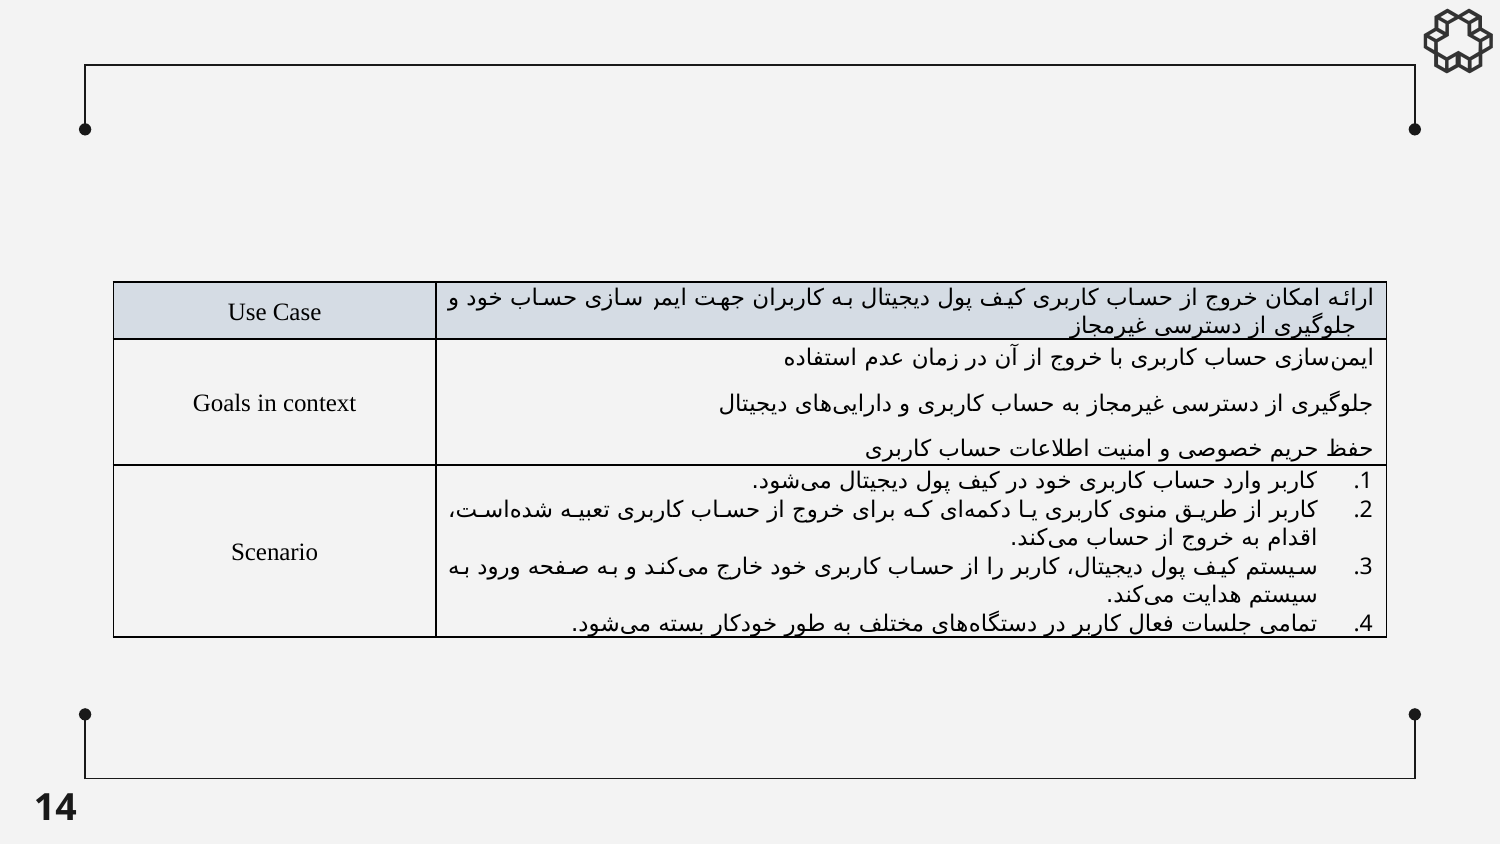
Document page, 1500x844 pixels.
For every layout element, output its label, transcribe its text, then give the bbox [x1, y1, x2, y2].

table_header ارائه امکان خروج از حساب کاربری کیف پول دیجیتال به کاربران جهت ایمن‌سازی حساب خود و جلوگیری از دسترسی غیرمجاز [437, 283, 1386, 338]
table_cell Goals in context [114, 340, 435, 464]
table_cell Scenario [114, 466, 435, 636]
table_cell کاربر وارد حساب کاربری خود در کیف پول دیجیتال می‌شود. کاربر از طریق منوی کاربری یا دکمه‌ای که برای خروج از حساب کاربری تعبیه شده‌است، اقدام به خروج از حساب می‌کند. سیستم کیف پول دیجیتال، کاربر را از حساب کاربری خود خارج می‌کند و به صفحه ورود به سیستم هدایت می‌کند. تمامی جلسات فعال کاربر در دستگاه‌های مختلف به طور خودکار بسته می‌شود. [437, 466, 1386, 636]
table_header Use Case [114, 283, 435, 338]
text_box 14 [19, 767, 104, 839]
picture [1420, 3, 1497, 80]
table_cell ایمن‌سازی حساب کاربری با خروج از آن در زمان عدم استفاده جلوگیری از دسترسی غیرمجاز به حساب کاربری و دارایی‌های دیجیتال حفظ حریم خصوصی و امنیت اطلاعات حساب کاربری [437, 340, 1386, 464]
